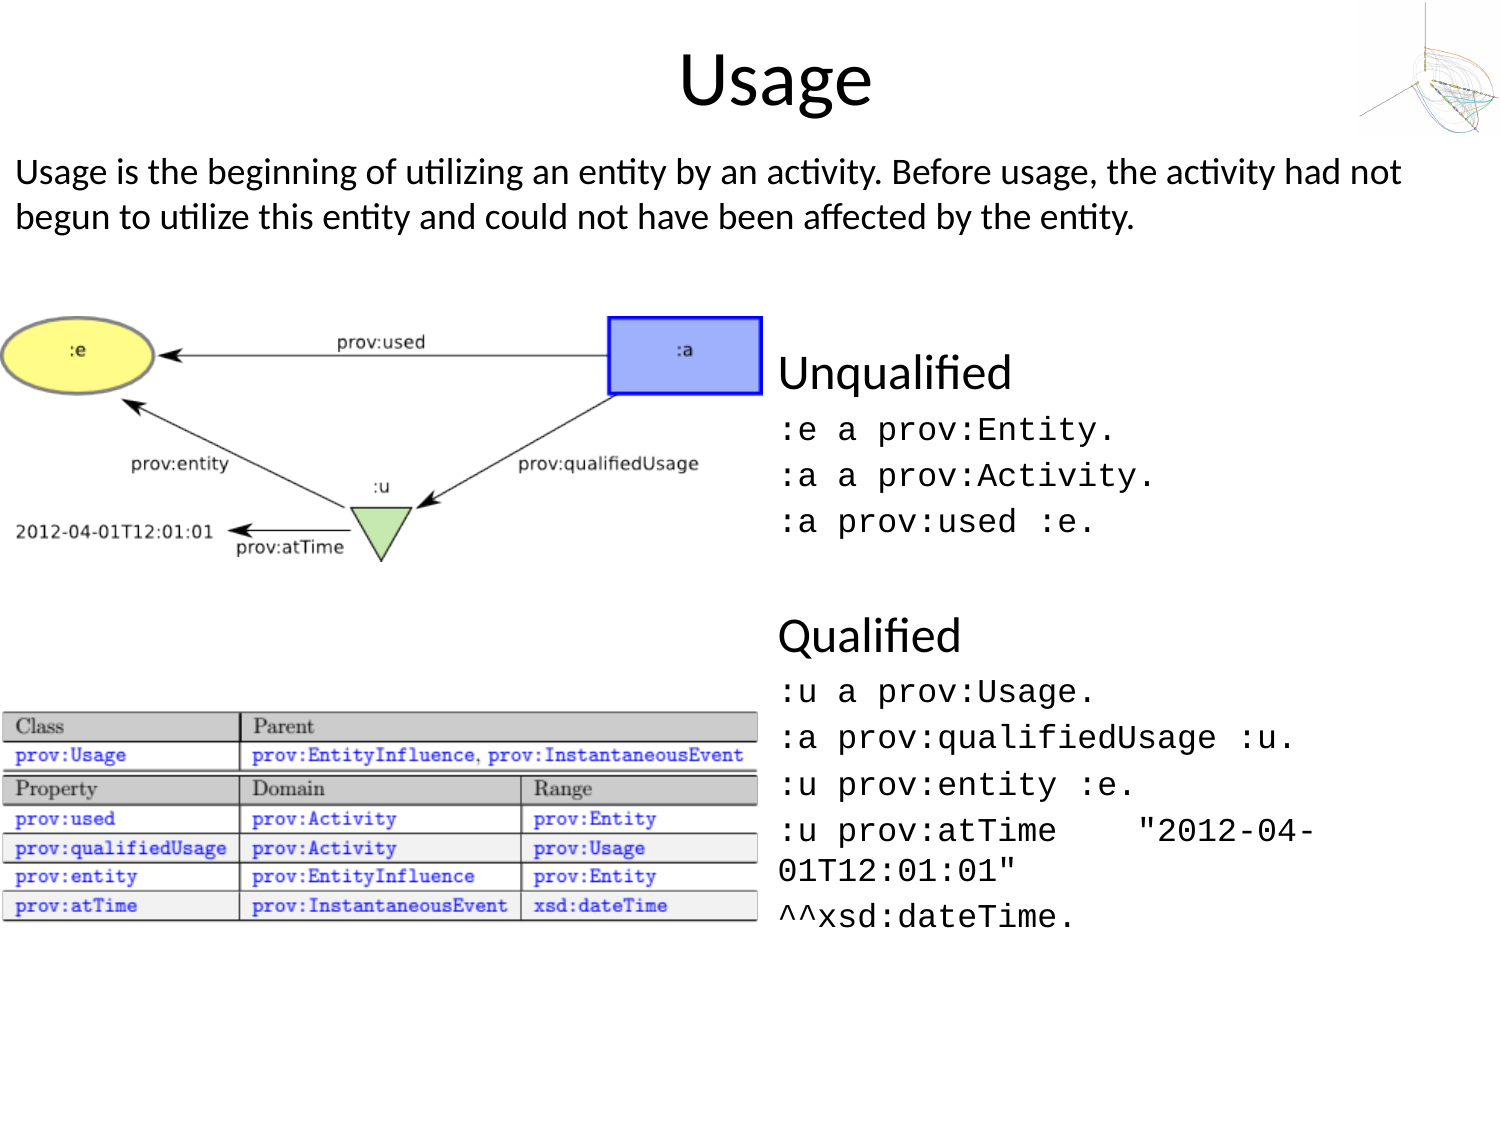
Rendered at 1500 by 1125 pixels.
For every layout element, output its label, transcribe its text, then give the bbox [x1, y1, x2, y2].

list Usage is the beginning of utilizing an entity by an activity. Before usage, the activity had not begun to utilize this entity and could not have been affected by the entity. [0, 139, 1500, 252]
picture [1356, 0, 1500, 135]
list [0, 624, 763, 1006]
title Usage [169, 19, 1382, 129]
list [0, 262, 763, 617]
list Unqualified :e a prov:Entity. :a a prov:Activity. :a prov:used :e. Qualified :u a prov:Usage. :a prov:qualifiedUsage :u. :u prov:entity :e. :u prov:atTime "2012-04-01T12:01:01" ^^xsd:dateTime. [763, 262, 1500, 1005]
